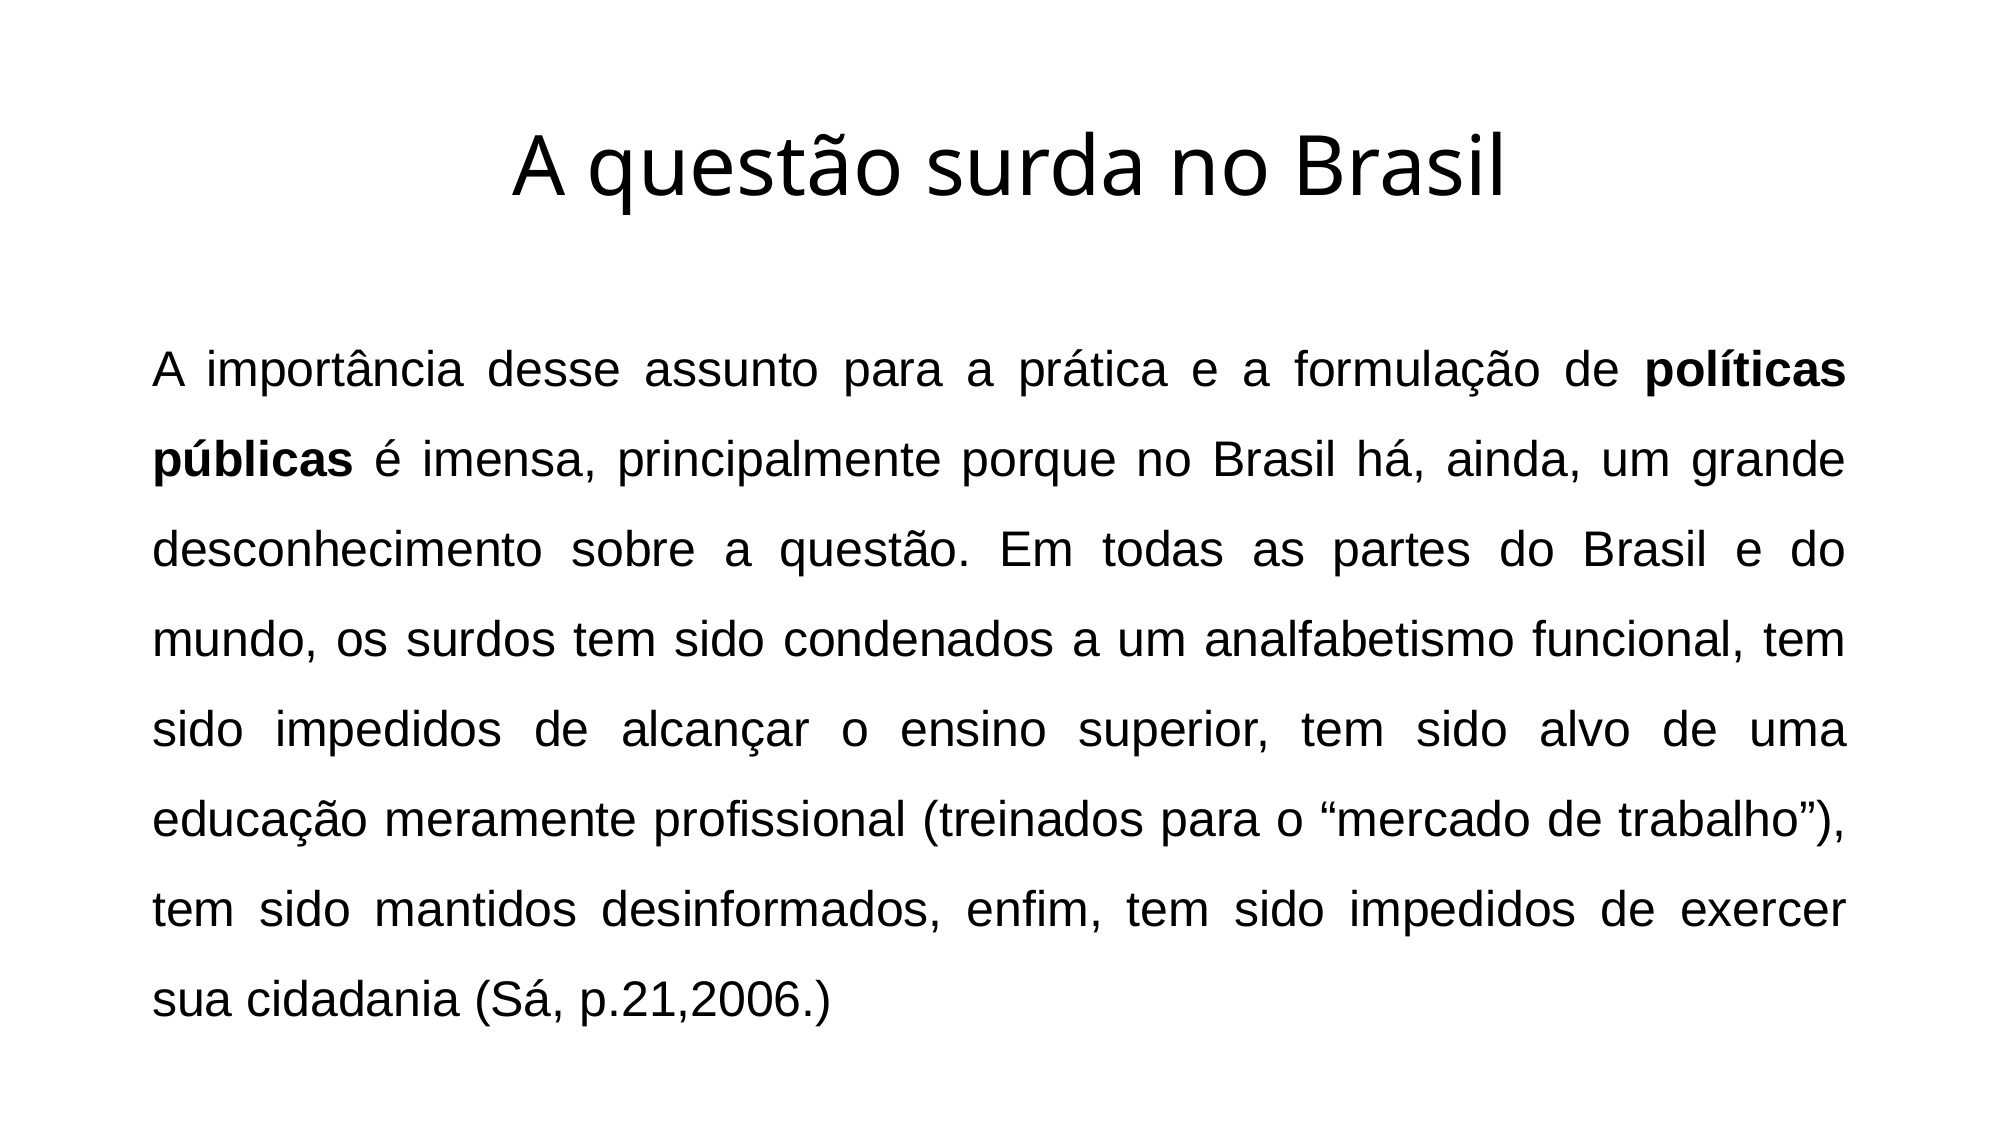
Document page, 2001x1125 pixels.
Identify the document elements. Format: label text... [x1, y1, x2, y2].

text_box A importância desse assunto para a prática e a formulação de políticas públicas é imensa, principalmente porque no Brasil há, ainda, um grande desconhecimento sobre a questão. Em todas as partes do Brasil e do mundo, os surdos tem sido condenados a um analfabetismo funcional, tem sido impedidos de alcançar o ensino superior, tem sido alvo de uma educação meramente profissional (treinados para o “mercado de trabalho”), tem sido mantidos desinformados, enfim, tem sido impedidos de exercer sua cidadania (Sá, p.21,2006.) [137, 299, 1863, 1014]
text_box A questão surda no Brasil [137, 59, 1863, 278]
